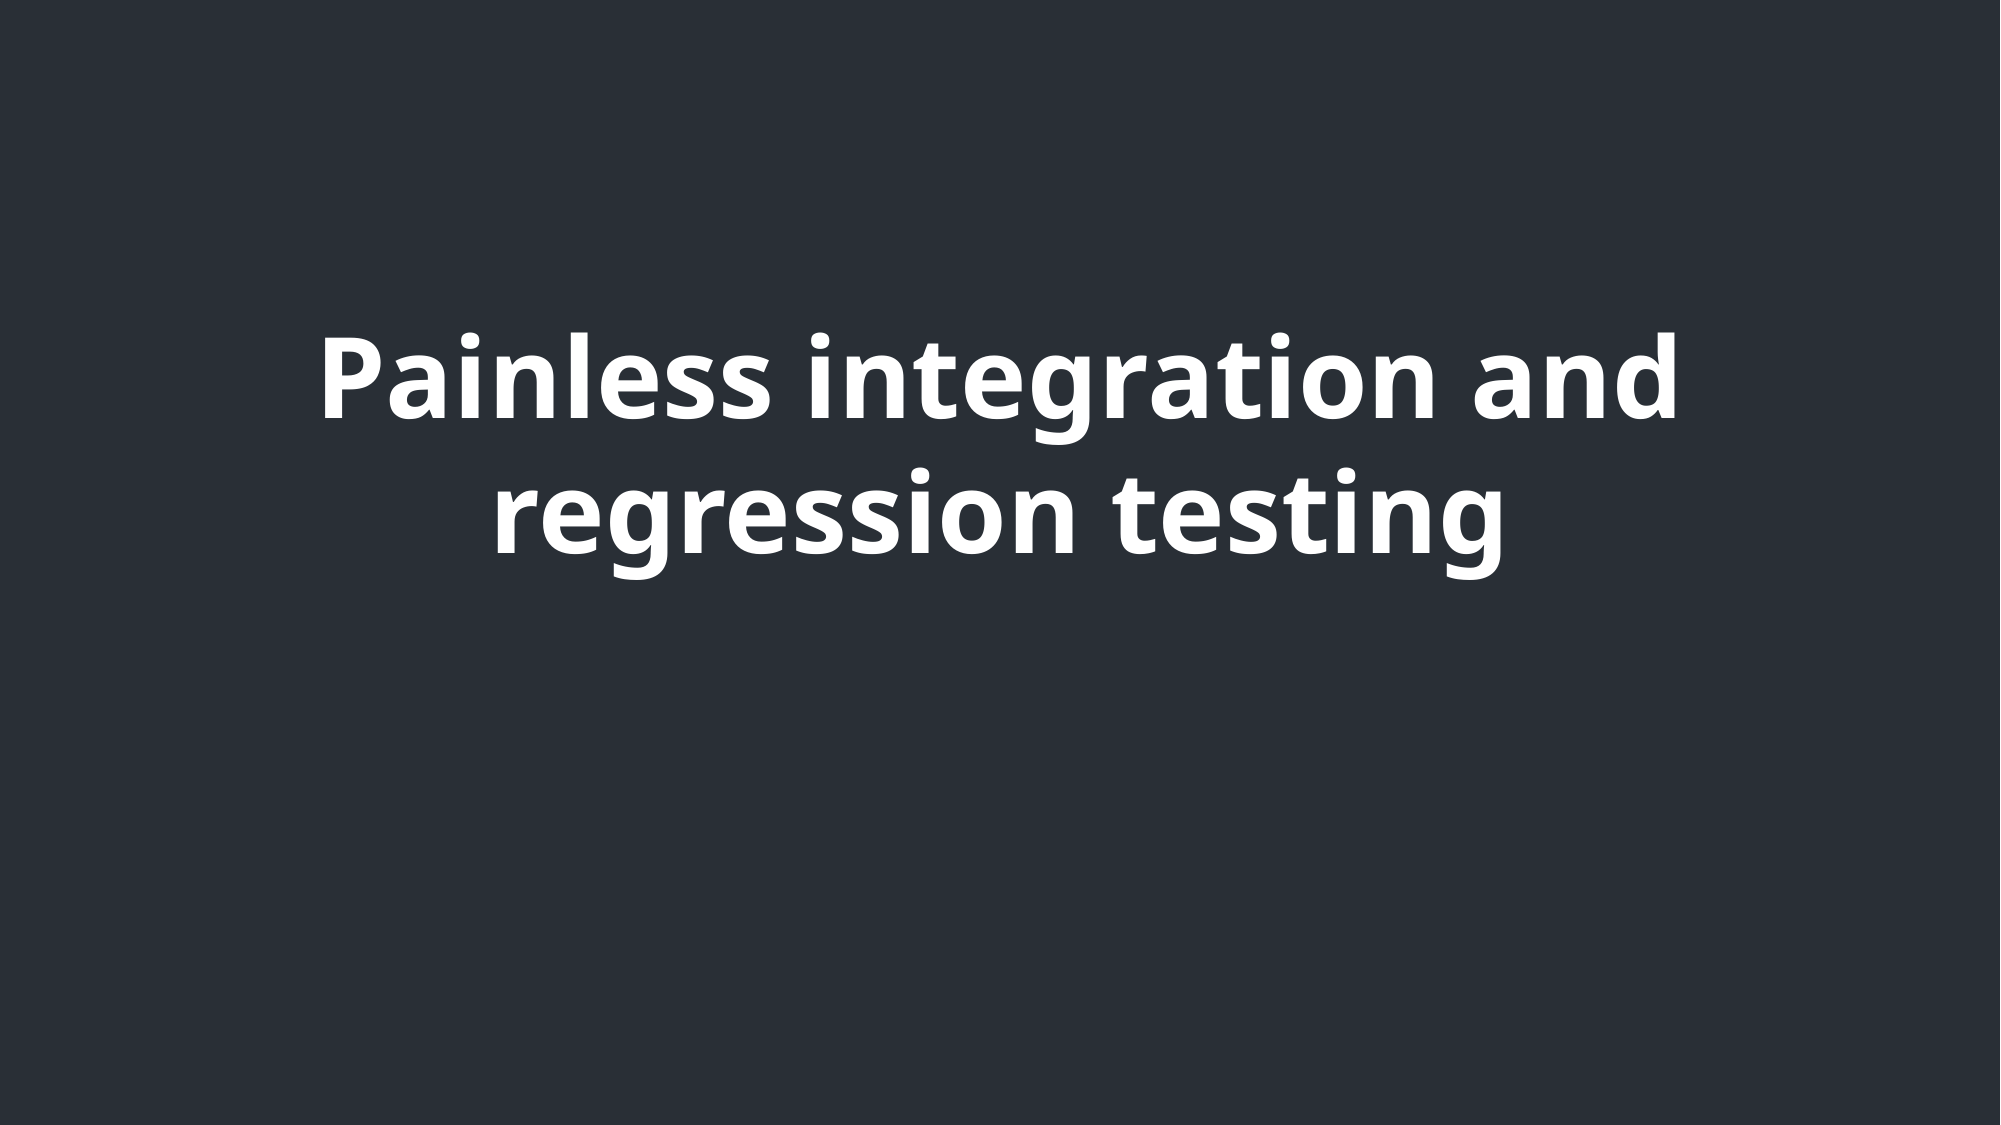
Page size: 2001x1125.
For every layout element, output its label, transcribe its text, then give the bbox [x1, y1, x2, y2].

list Painless integration and regression testing [137, 298, 1863, 603]
